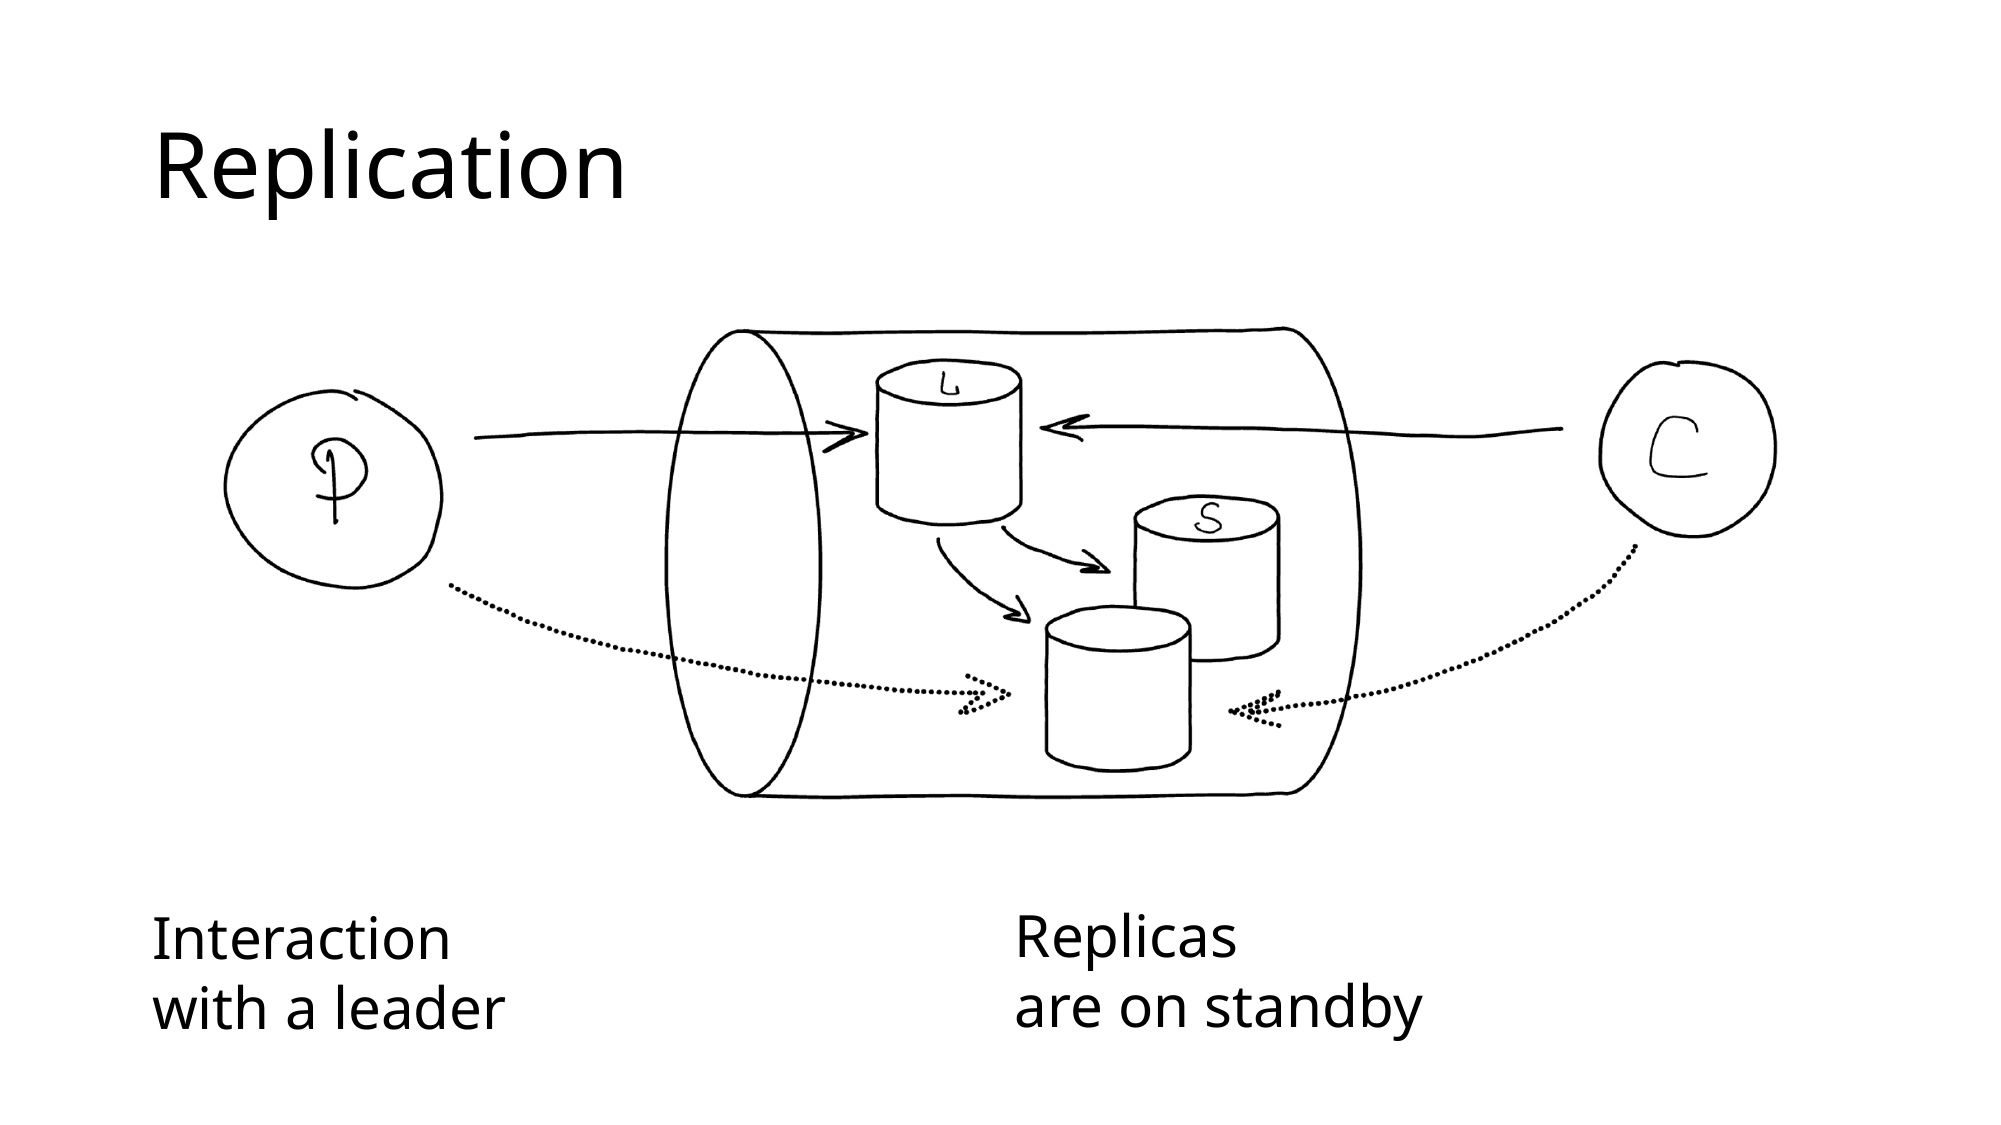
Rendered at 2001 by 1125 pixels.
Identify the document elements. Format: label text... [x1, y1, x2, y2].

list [206, 309, 1794, 816]
title Replication [137, 59, 1863, 278]
text_box Interaction with a leader [137, 893, 1000, 1049]
text_box Replicas are on standby [999, 891, 1863, 1047]
